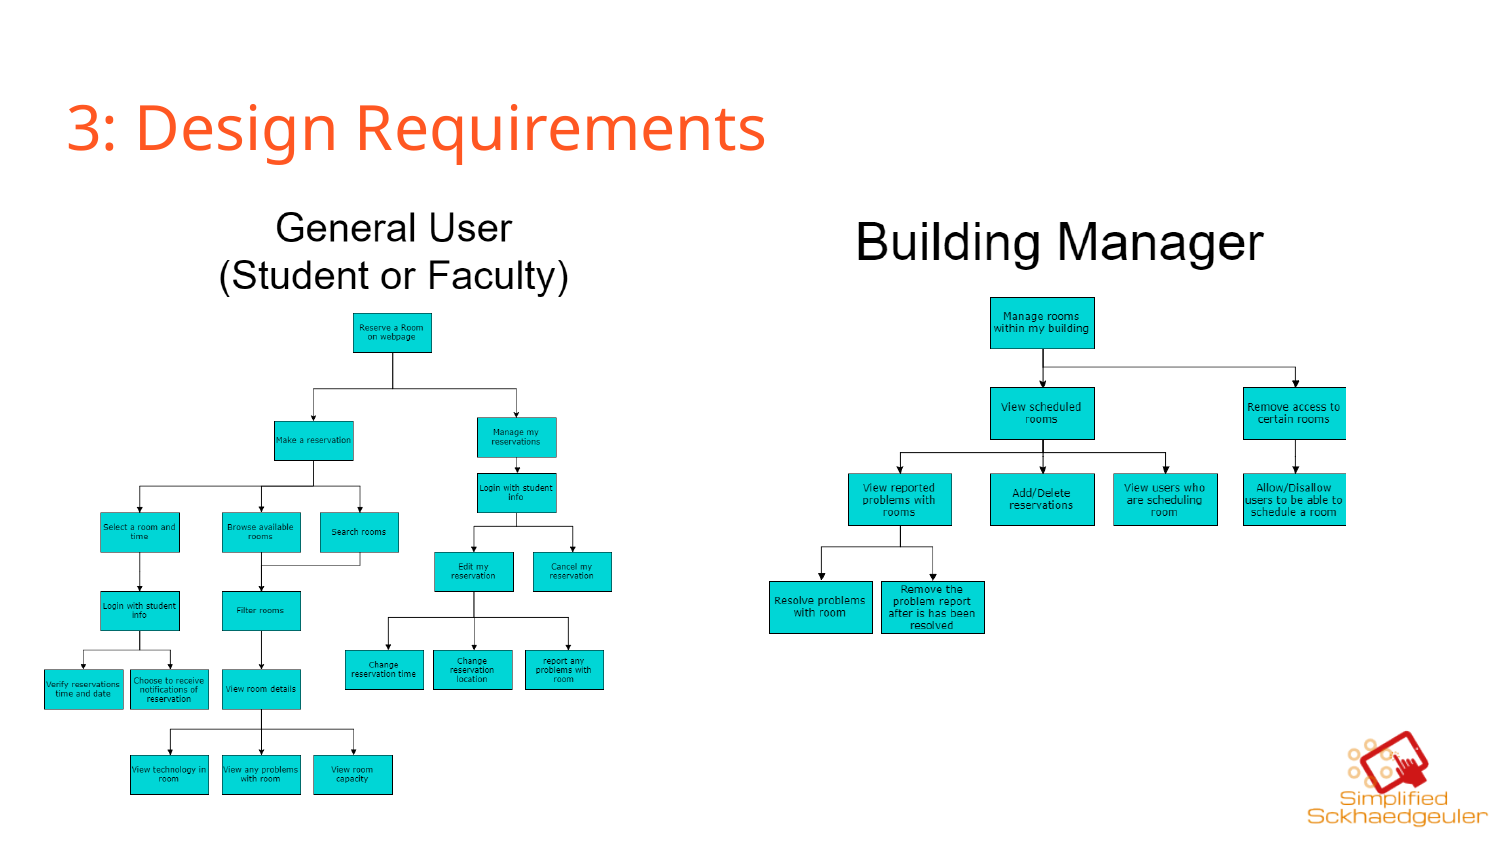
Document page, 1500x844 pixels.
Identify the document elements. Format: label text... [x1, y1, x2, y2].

picture [752, 206, 1500, 844]
title 3: Design Requirements [51, 72, 1449, 167]
picture [36, 206, 638, 797]
